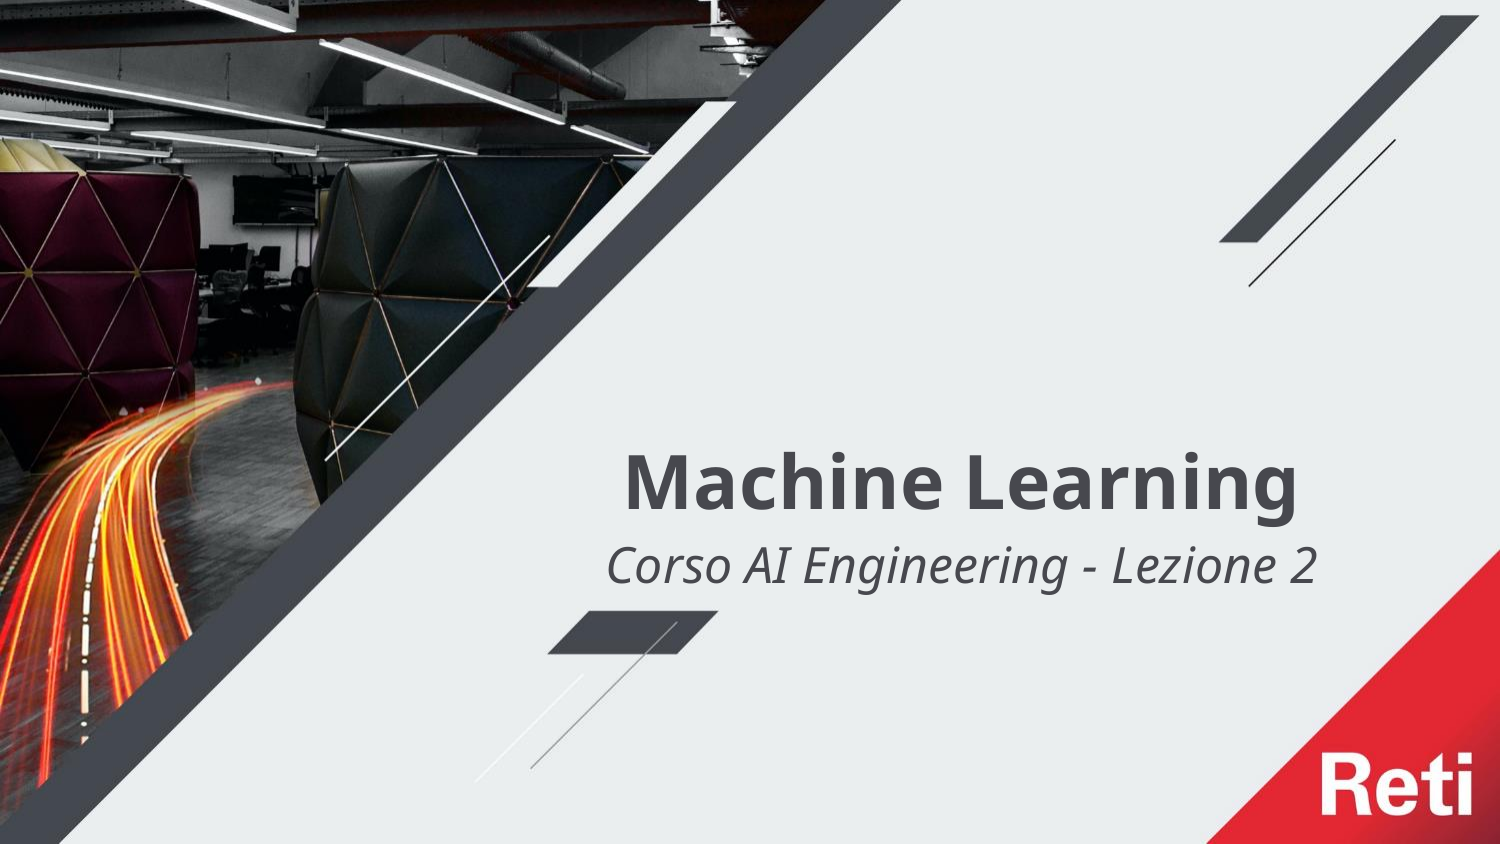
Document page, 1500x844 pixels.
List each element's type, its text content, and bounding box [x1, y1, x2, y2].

picture [0, 0, 1500, 844]
text_box [1004, 483, 1035, 526]
list Machine Learning Corso AI Engineering - Lezione 2 [411, 405, 1500, 610]
